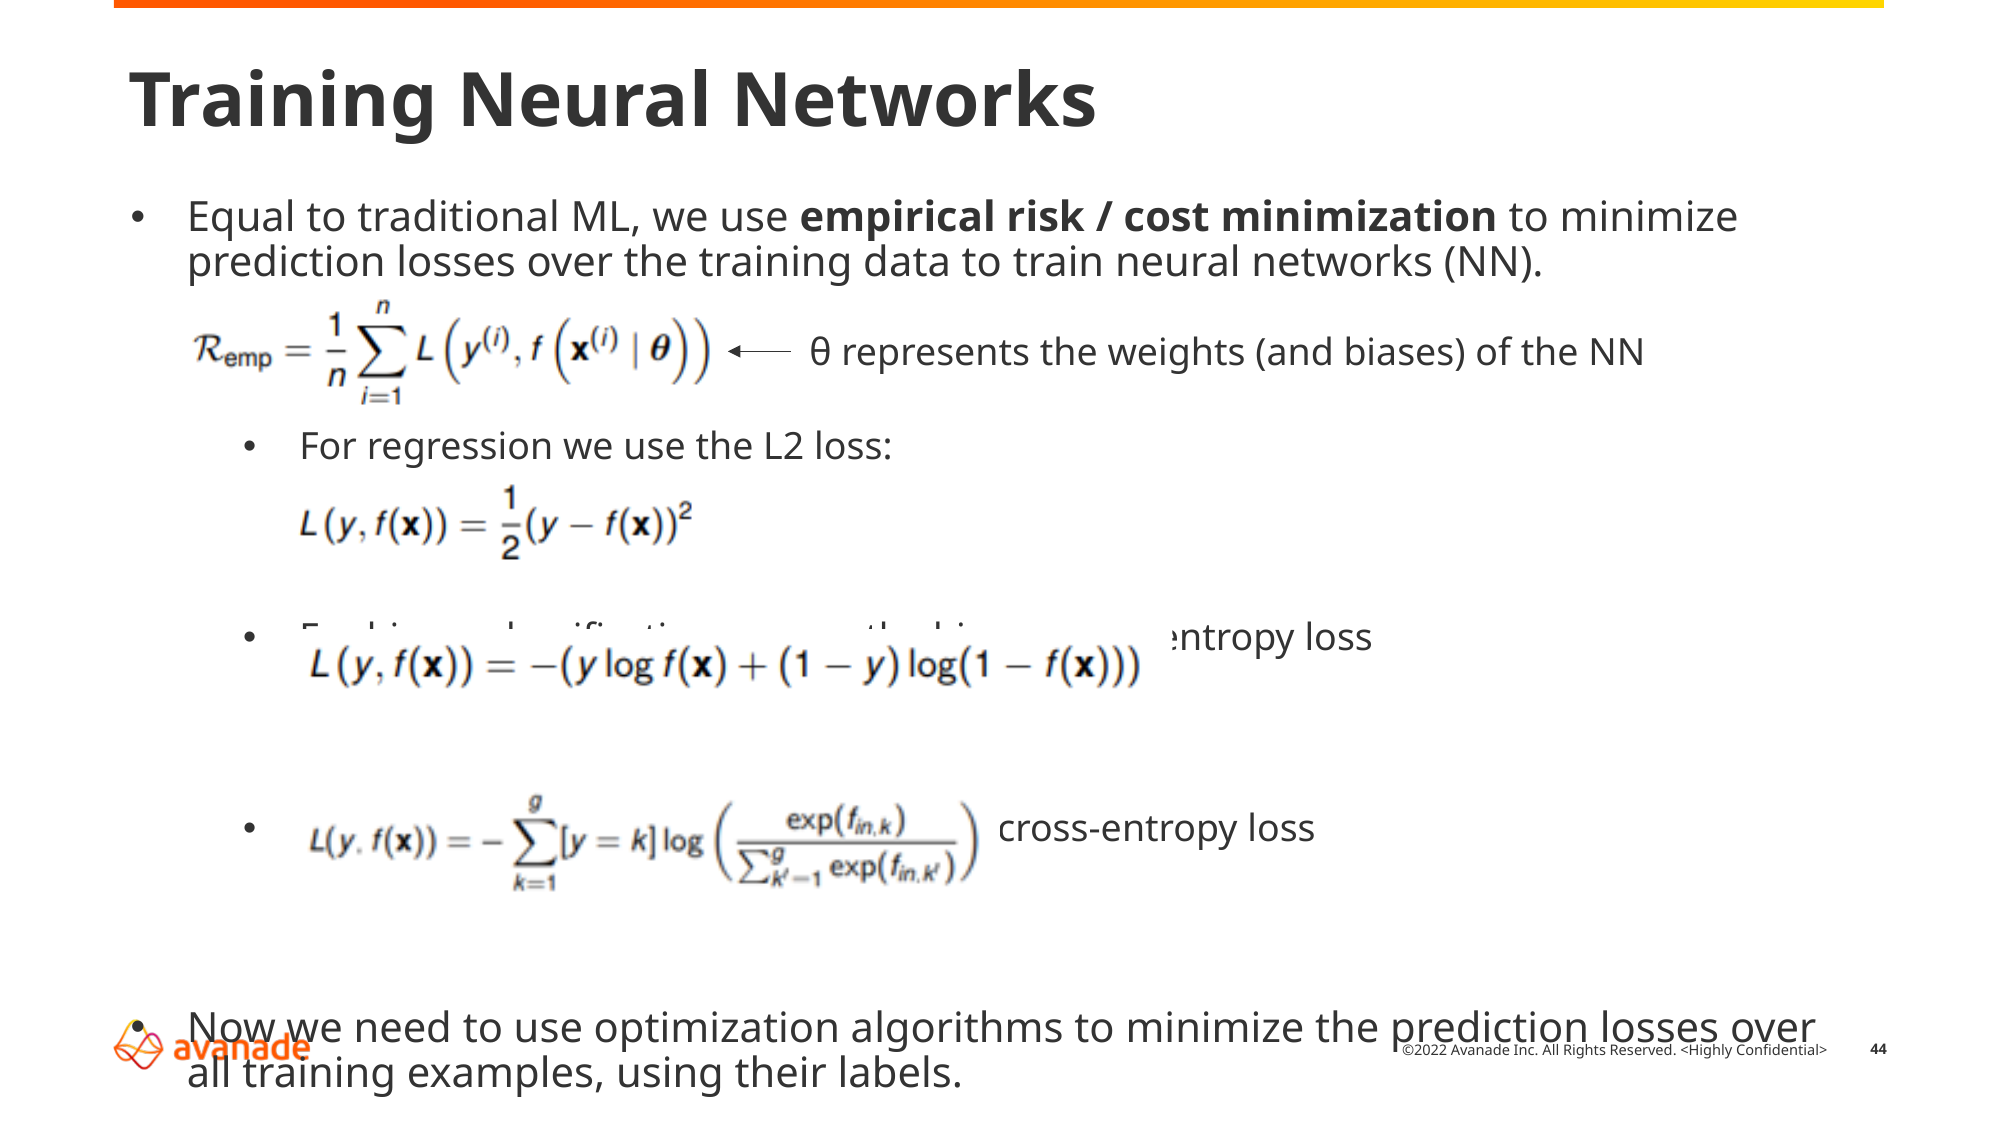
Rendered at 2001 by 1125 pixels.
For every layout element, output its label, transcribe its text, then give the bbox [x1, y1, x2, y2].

title Training Neural Networks [113, 54, 1883, 219]
list Equal to traditional ML, we use empirical risk / cost minimization to minimize prediction losses over the training data to train neural networks (NN). For regression we use the L2 loss: For binary classification, we use the binary cross-entropy loss For multiclass classification, we use the cross-entropy loss Now we need to use optimization algorithms to minimize the prediction losses over all training examples, using their labels. [115, 188, 1885, 902]
picture [283, 629, 1173, 713]
picture [283, 478, 704, 582]
picture [177, 290, 728, 413]
text_box θ represents the weights (and biases) of the NN [728, 321, 1711, 381]
picture [295, 773, 1000, 902]
picture [93, 999, 339, 1090]
